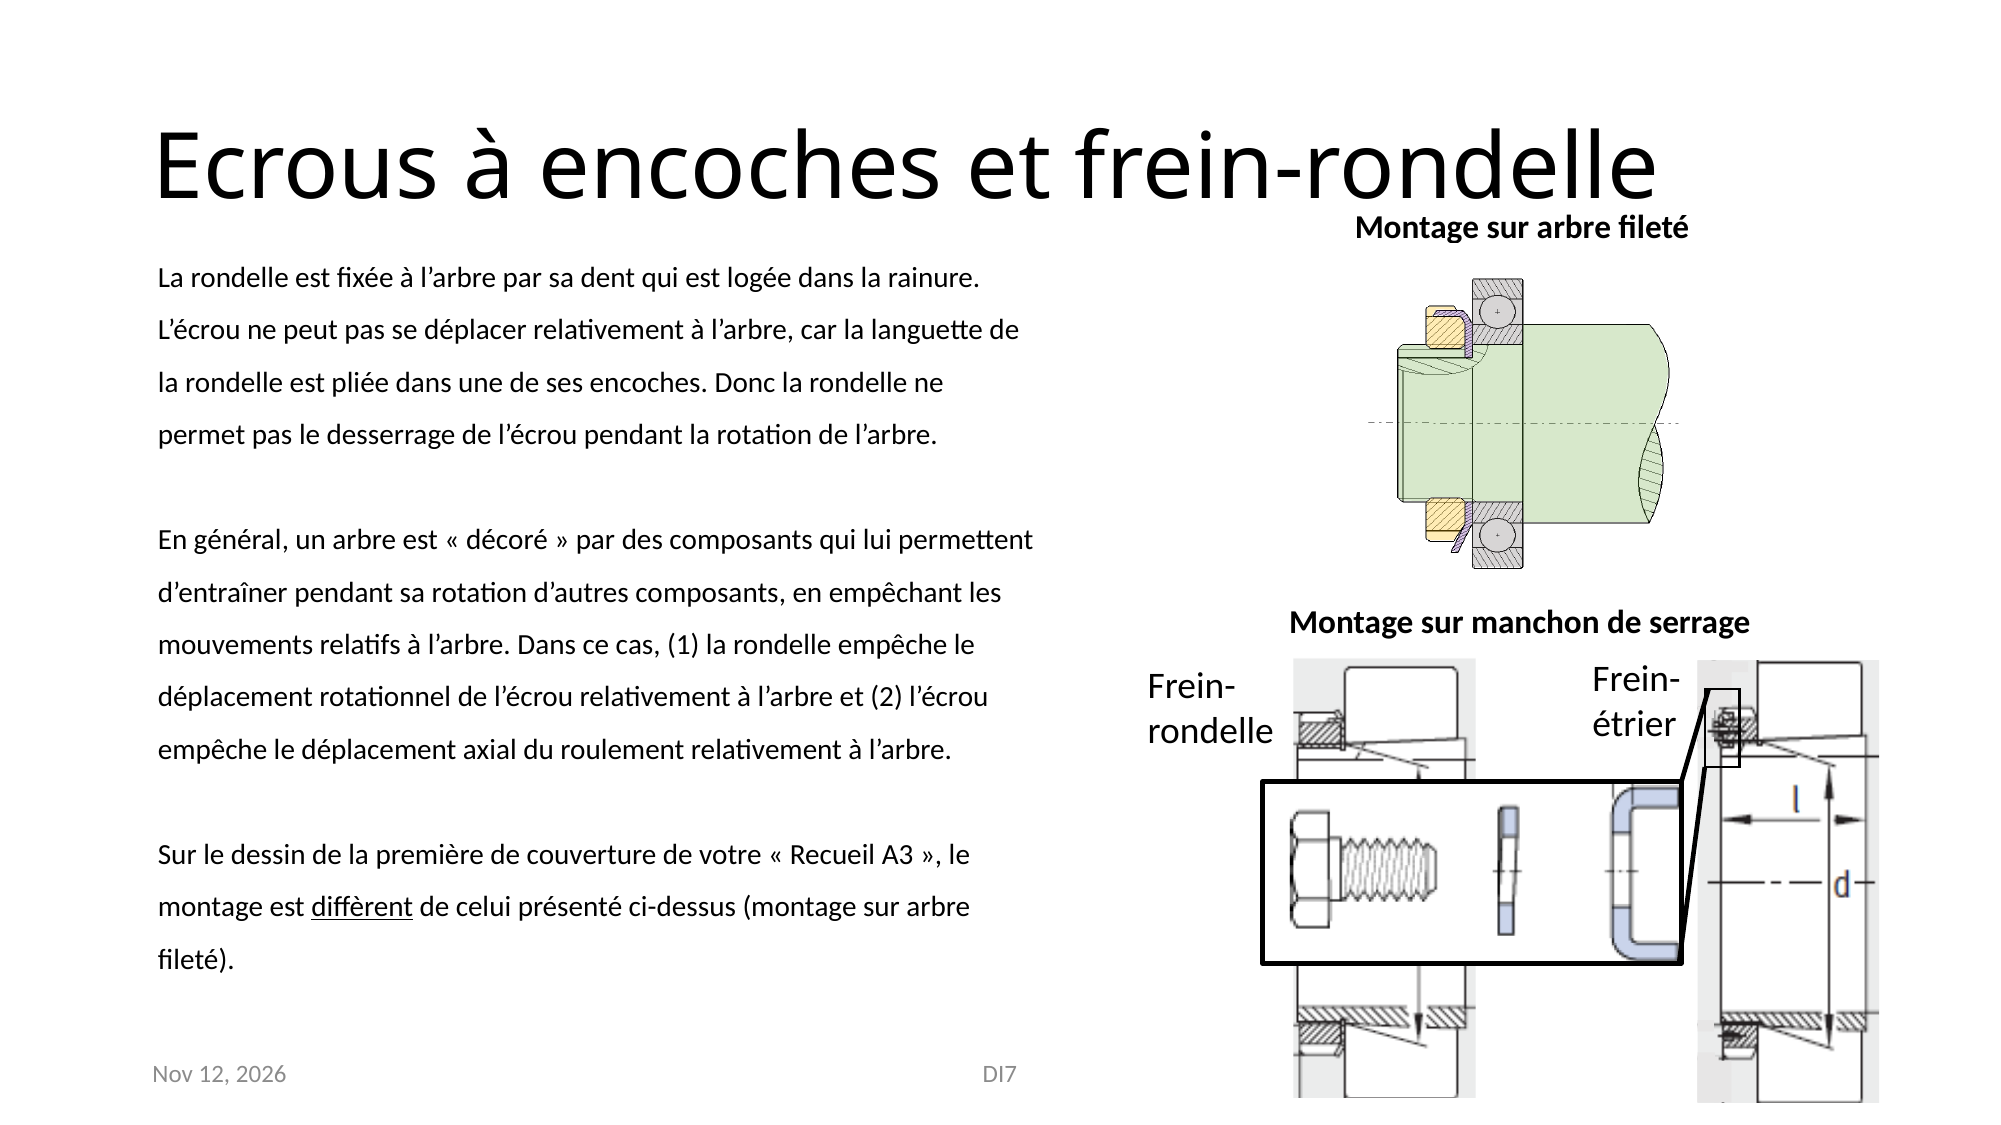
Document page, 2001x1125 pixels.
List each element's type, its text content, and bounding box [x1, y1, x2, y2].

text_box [1358, 243, 1685, 604]
title Ecrous à encoches et frein-rondelle [137, 59, 1863, 278]
text_box Frein-rondelle [1132, 653, 1293, 759]
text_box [1680, 689, 1709, 784]
text_box Montage sur manchon de serrage [1274, 592, 1806, 648]
footer DI7 [662, 1042, 1338, 1103]
text_box Frein-étrier [1577, 646, 1730, 751]
picture [1264, 653, 1678, 1098]
slide_number 66 [1412, 1042, 1697, 1103]
slide_number Nov-18 [137, 1042, 588, 1103]
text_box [1697, 660, 1879, 1103]
text_box La rondelle est fixée à l’arbre par sa dent qui est logée dans la rainure. L’écrou ne peut pas se déplacer relativement à l’arbre, car la languette de la rondelle est pliée dans une de ses encoches. Donc la rondelle ne permet pas le desserrage de l’écrou pendant la rotation de l’arbre. En général, un arbre est « décoré » par des composants qui lui permettent d’entraîner pendant sa rotation d’autres composants, en empêchant les mouvements relatifs à l’arbre. Dans ce cas, (1) la rondelle empêche le déplacement rotationnel de l’écrou relativement à l’arbre et (2) l’écrou empêche le déplacement axial du roulement relativement à l’arbre. Sur le dessin de la première de couverture de votre « Recueil A3 », le montage est diffèrent de celui présenté ci-dessus (montage sur arbre fileté). [143, 233, 1051, 983]
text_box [1678, 767, 1705, 965]
text_box Montage sur arbre fileté [1340, 198, 1742, 253]
